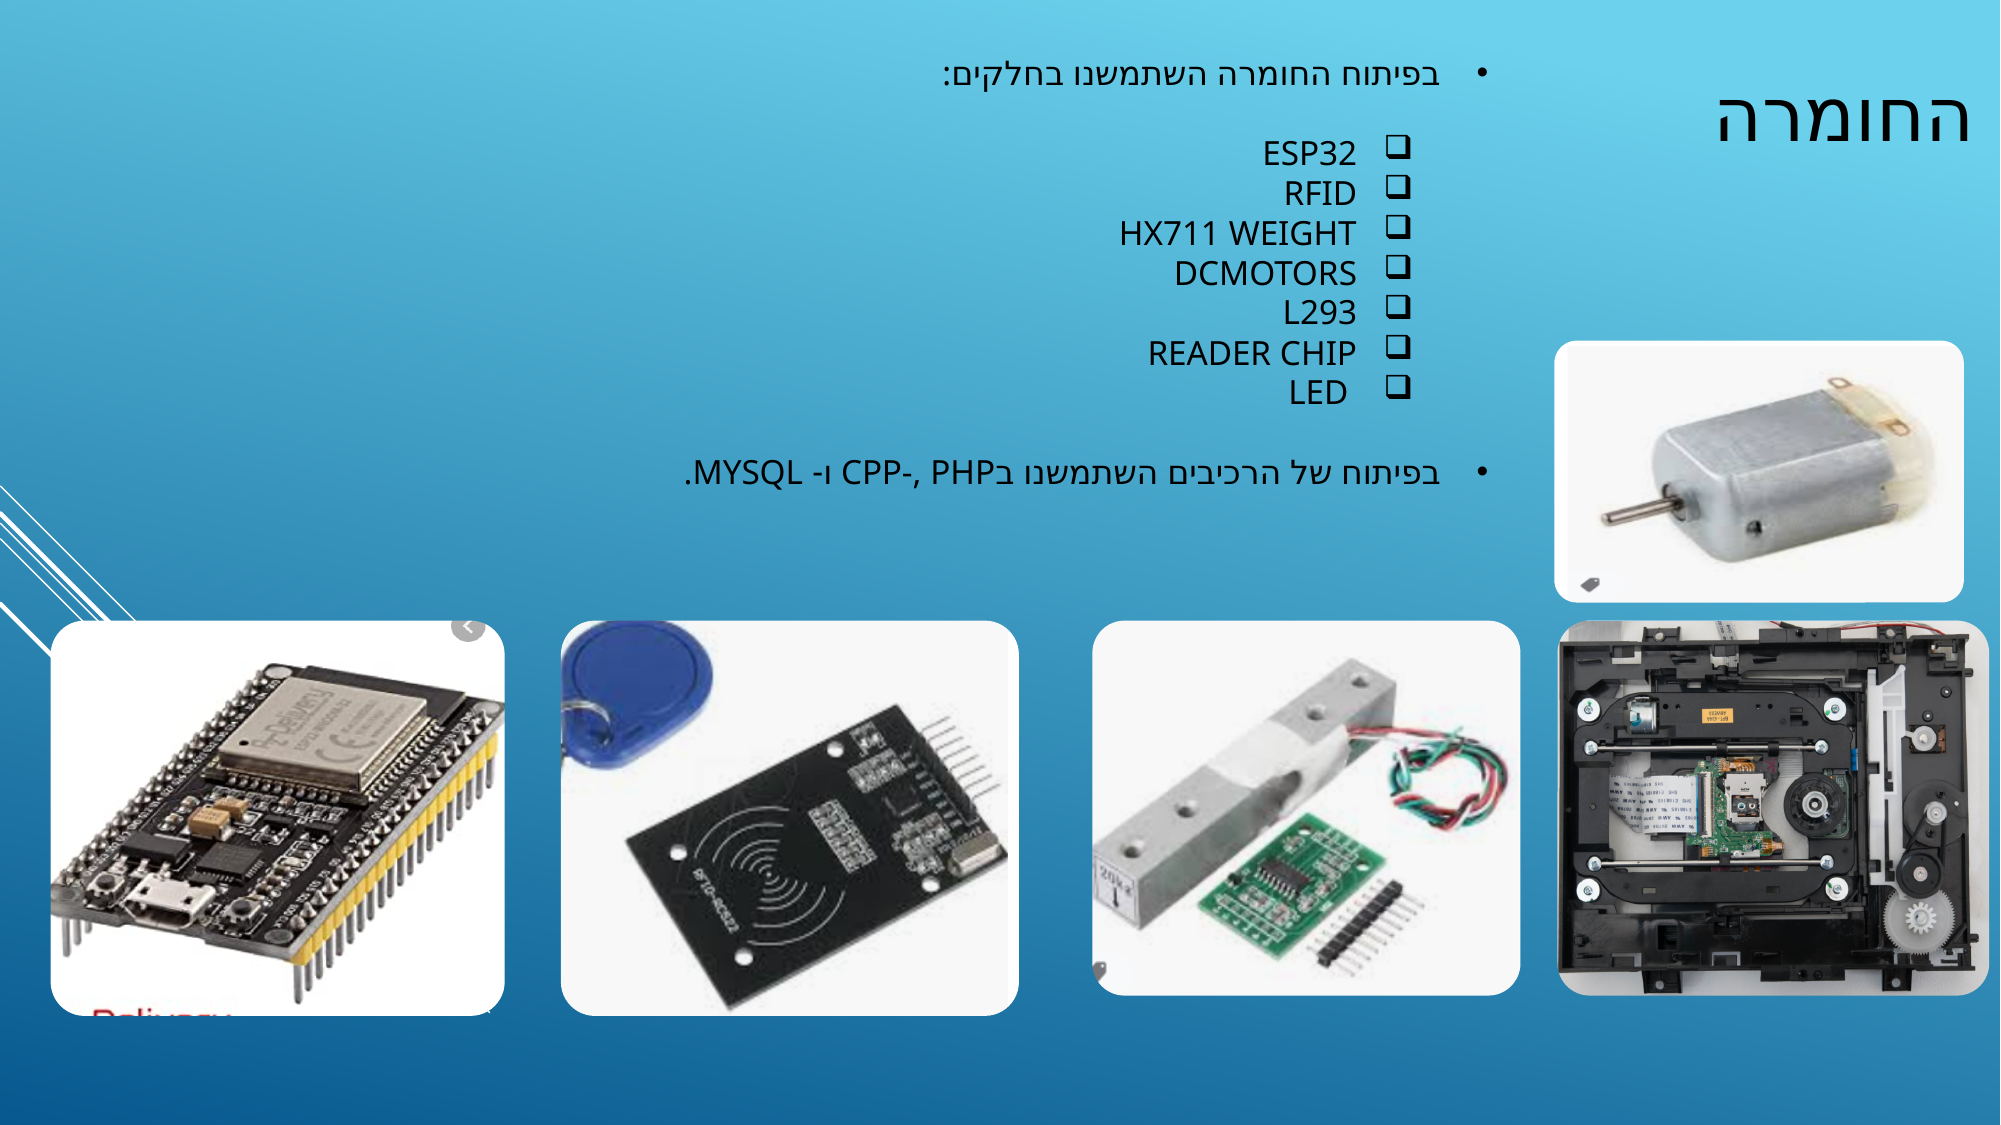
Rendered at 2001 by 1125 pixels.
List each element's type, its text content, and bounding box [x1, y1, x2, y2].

picture [1557, 620, 1990, 996]
picture [560, 620, 1020, 1017]
picture [1554, 340, 1965, 603]
title החומרה [589, 6, 1990, 217]
picture [50, 620, 505, 1017]
picture [1092, 620, 1521, 996]
text_box בפיתוח החומרה השתמשנו בחלקים: ESP32 RFID HX711 WEIGHT DCMOTORS L293 READER CHIP LED בפיתוח של הרכיבים השתמשנו בCPP-, PHP ו- MYSQL. [36, 44, 1504, 499]
